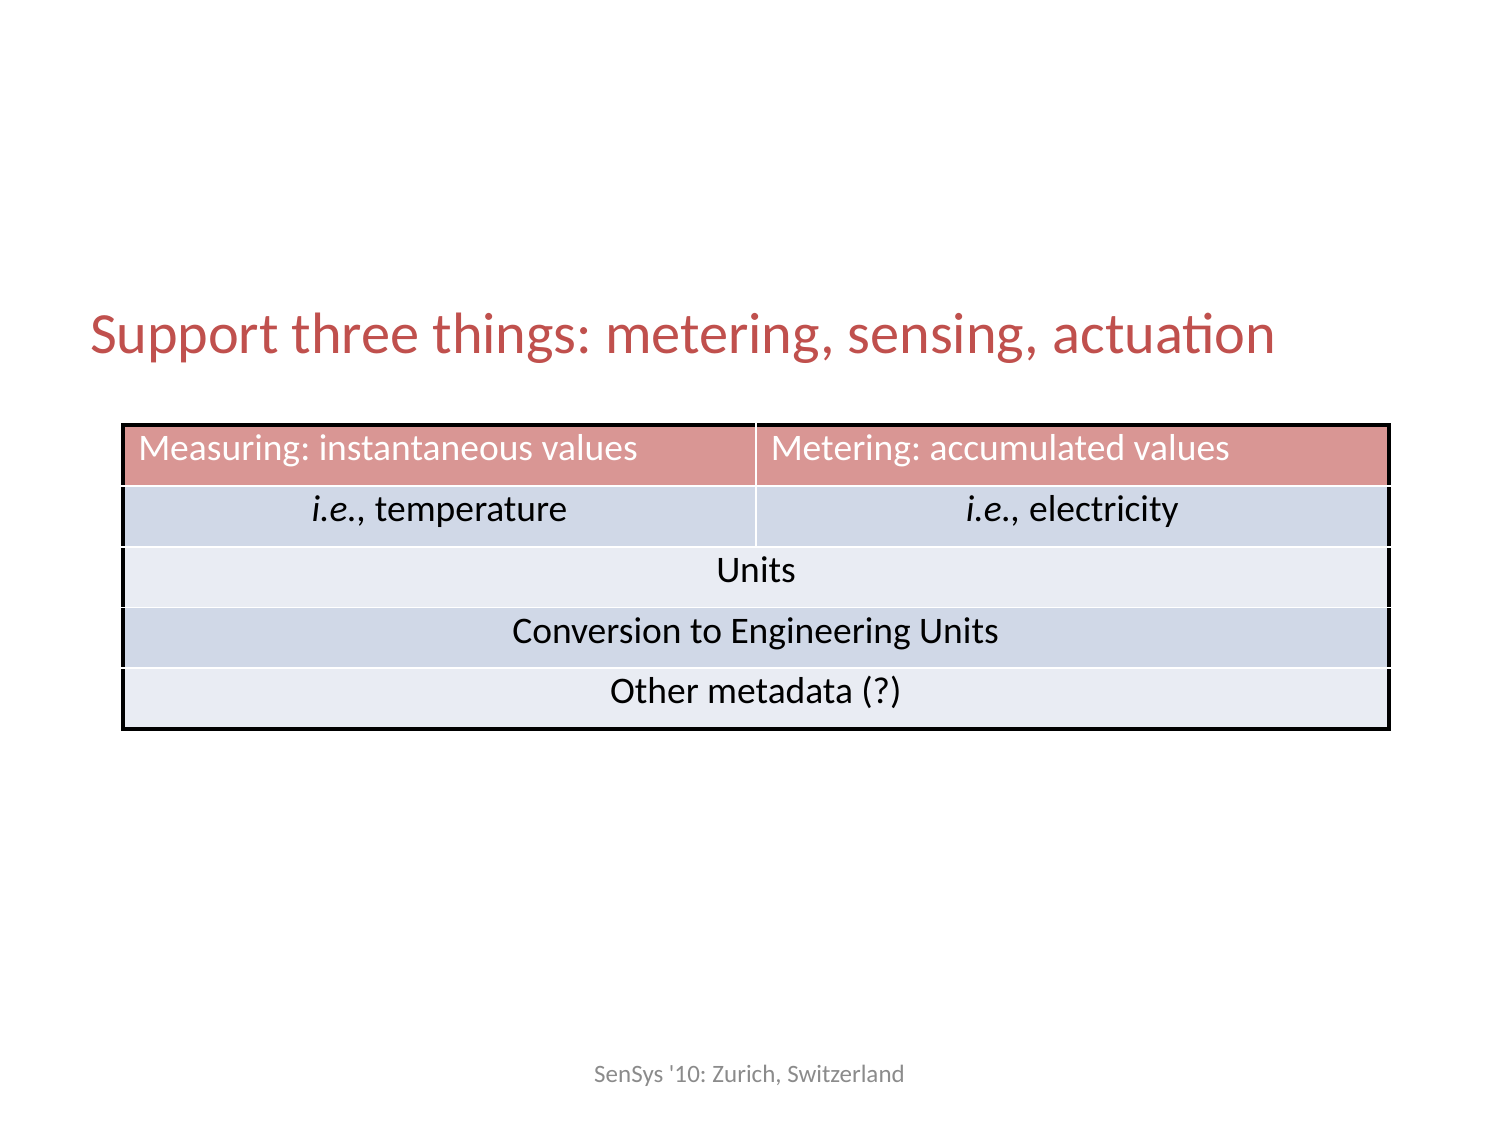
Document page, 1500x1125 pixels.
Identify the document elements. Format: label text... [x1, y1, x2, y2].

text_box Support three things: metering, sensing, actuation [74, 287, 1425, 1030]
footer SenSys '10: Zurich, Switzerland [512, 1042, 988, 1103]
table_cell Other metadata (?) [125, 669, 1387, 727]
table_cell Units [125, 548, 1387, 607]
table_header Measuring: instantaneous values [125, 427, 755, 485]
table_header Metering: accumulated values [757, 427, 1387, 485]
table_cell Conversion to Engineering Units [125, 608, 1387, 667]
table_cell i.e., temperature [125, 487, 755, 546]
table_cell i.e., electricity [757, 487, 1387, 546]
